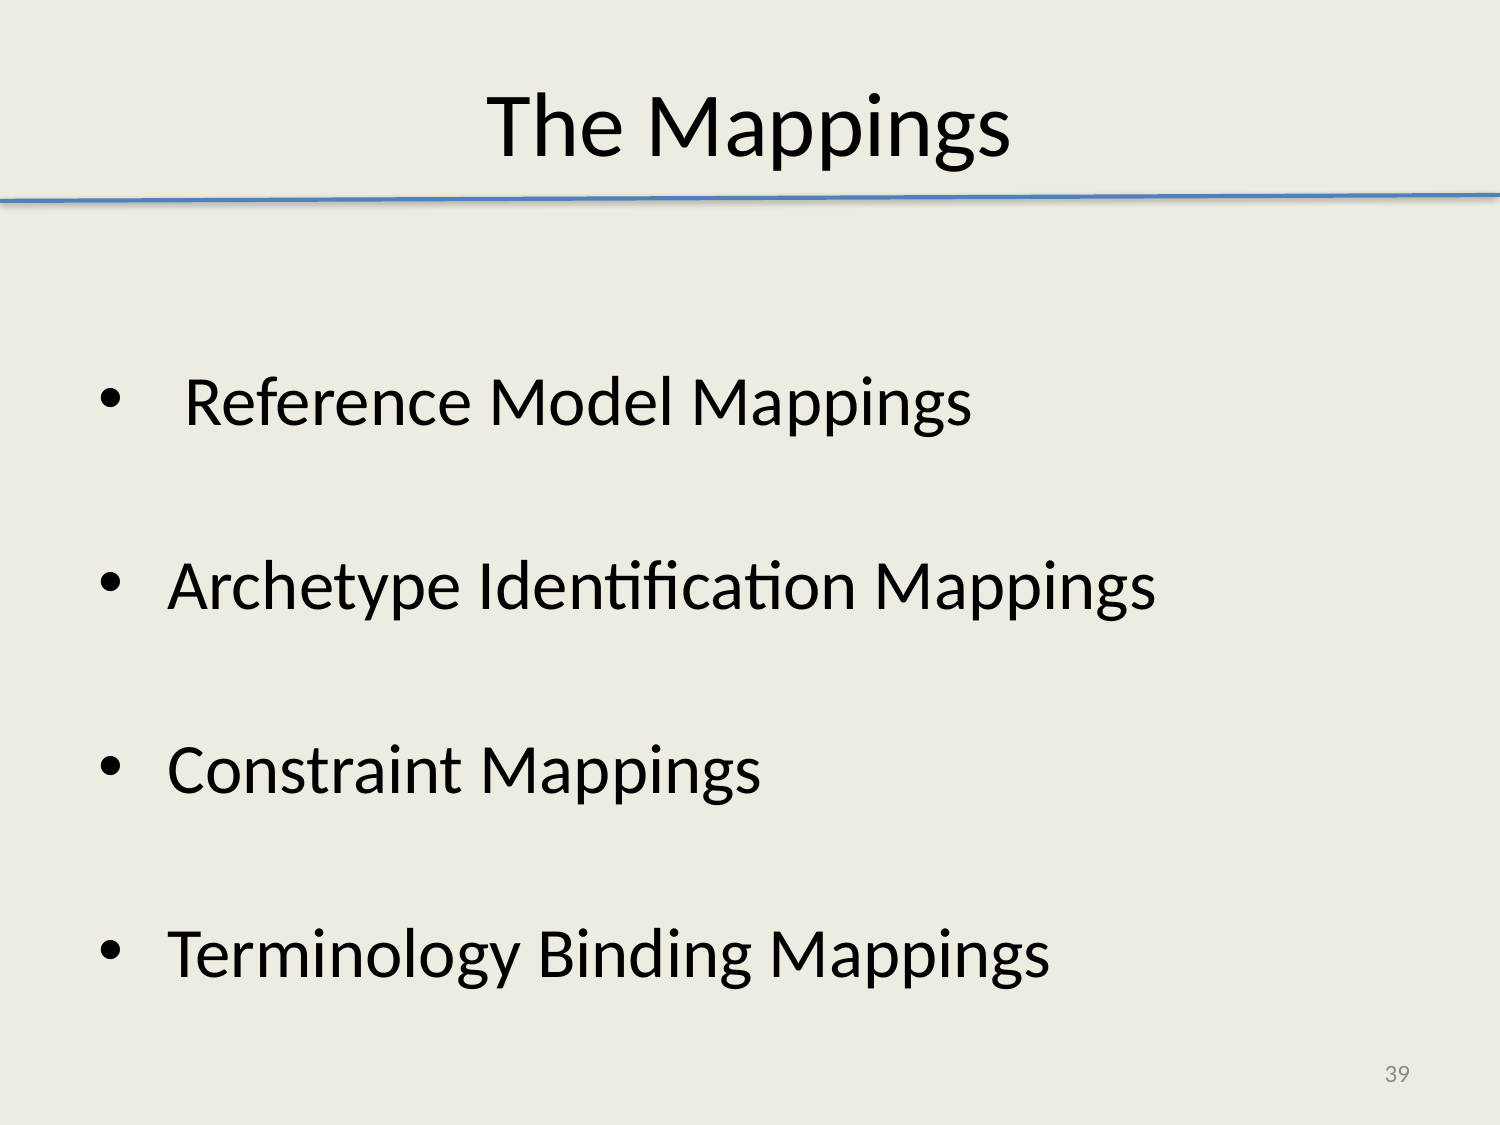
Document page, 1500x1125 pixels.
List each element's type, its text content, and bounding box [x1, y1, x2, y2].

text_box The Mappings [74, 45, 1425, 193]
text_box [0, 194, 1500, 202]
slide_number 39 [1074, 1042, 1425, 1103]
list Reference Model Mappings Archetype Identification Mappings Constraint Mappings Terminology Binding Mappings [75, 262, 1425, 1005]
